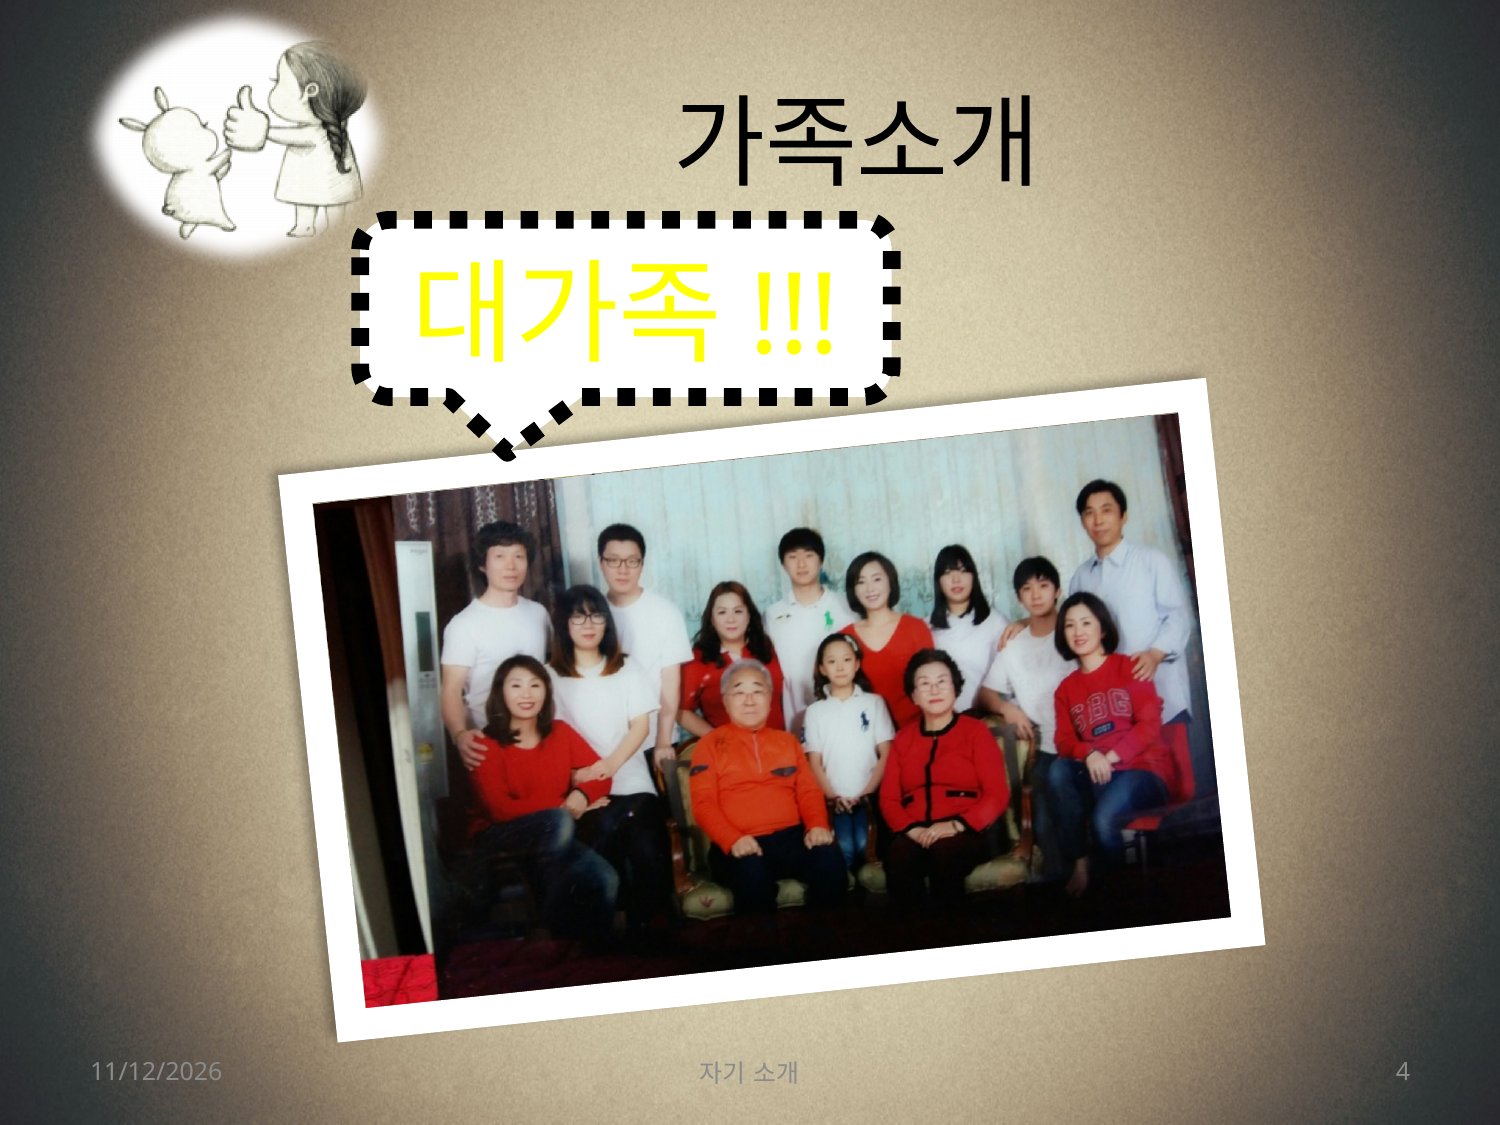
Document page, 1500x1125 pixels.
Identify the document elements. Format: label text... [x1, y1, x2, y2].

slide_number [75, 1042, 425, 1103]
picture [0, 0, 1500, 1125]
footer 자기 소개 [512, 1042, 988, 1103]
text_box 대가족!!! [358, 217, 894, 454]
title 가족소개 [289, 45, 1425, 233]
slide_number 4 [1074, 1042, 1425, 1103]
